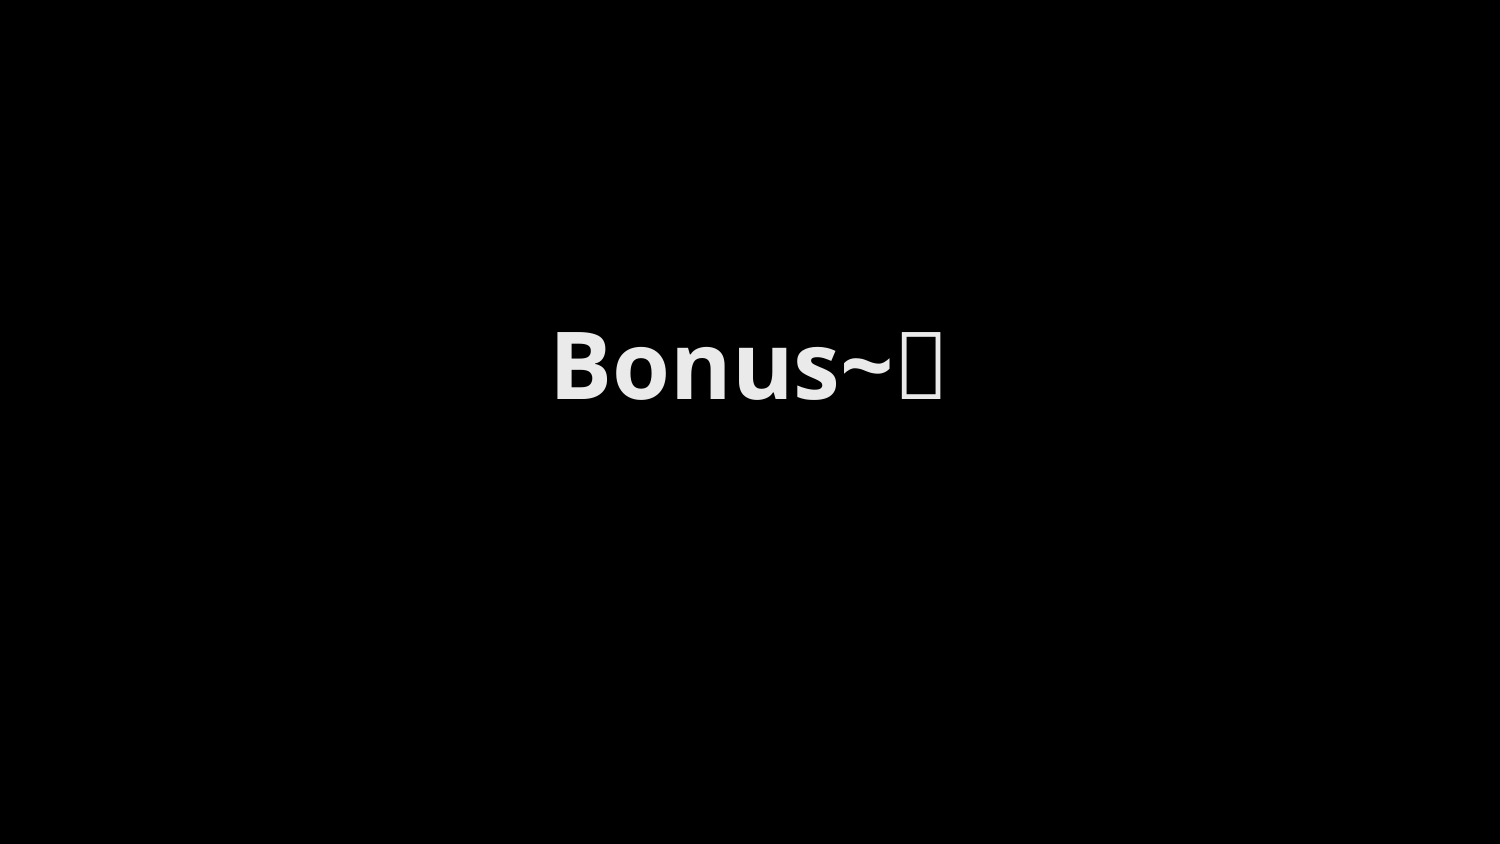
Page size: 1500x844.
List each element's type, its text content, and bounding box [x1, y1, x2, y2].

text_box Bonus~👻 [53, 291, 1447, 603]
